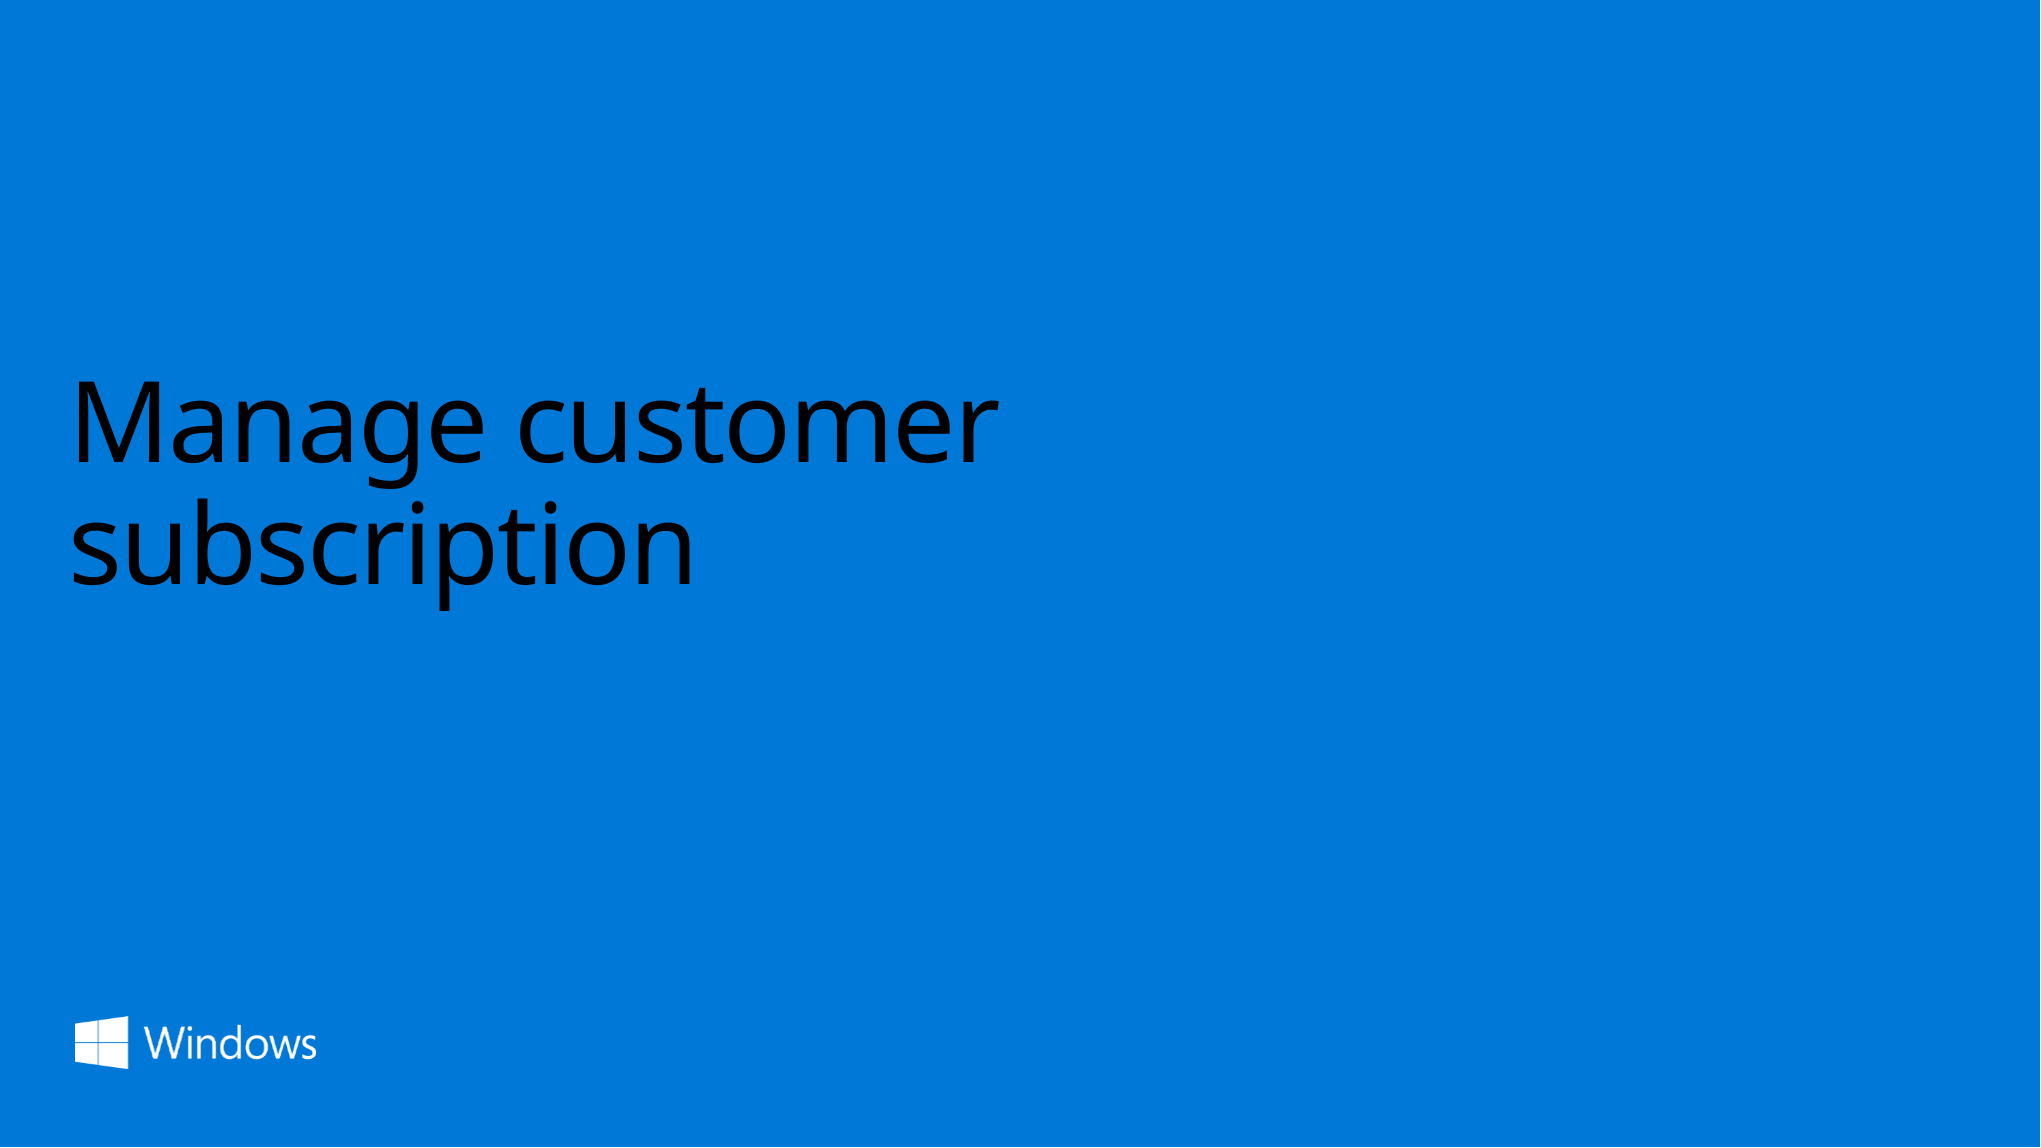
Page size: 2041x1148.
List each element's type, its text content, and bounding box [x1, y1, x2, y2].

picture [75, 1016, 316, 1069]
title Manage customer subscription [45, 350, 1096, 651]
